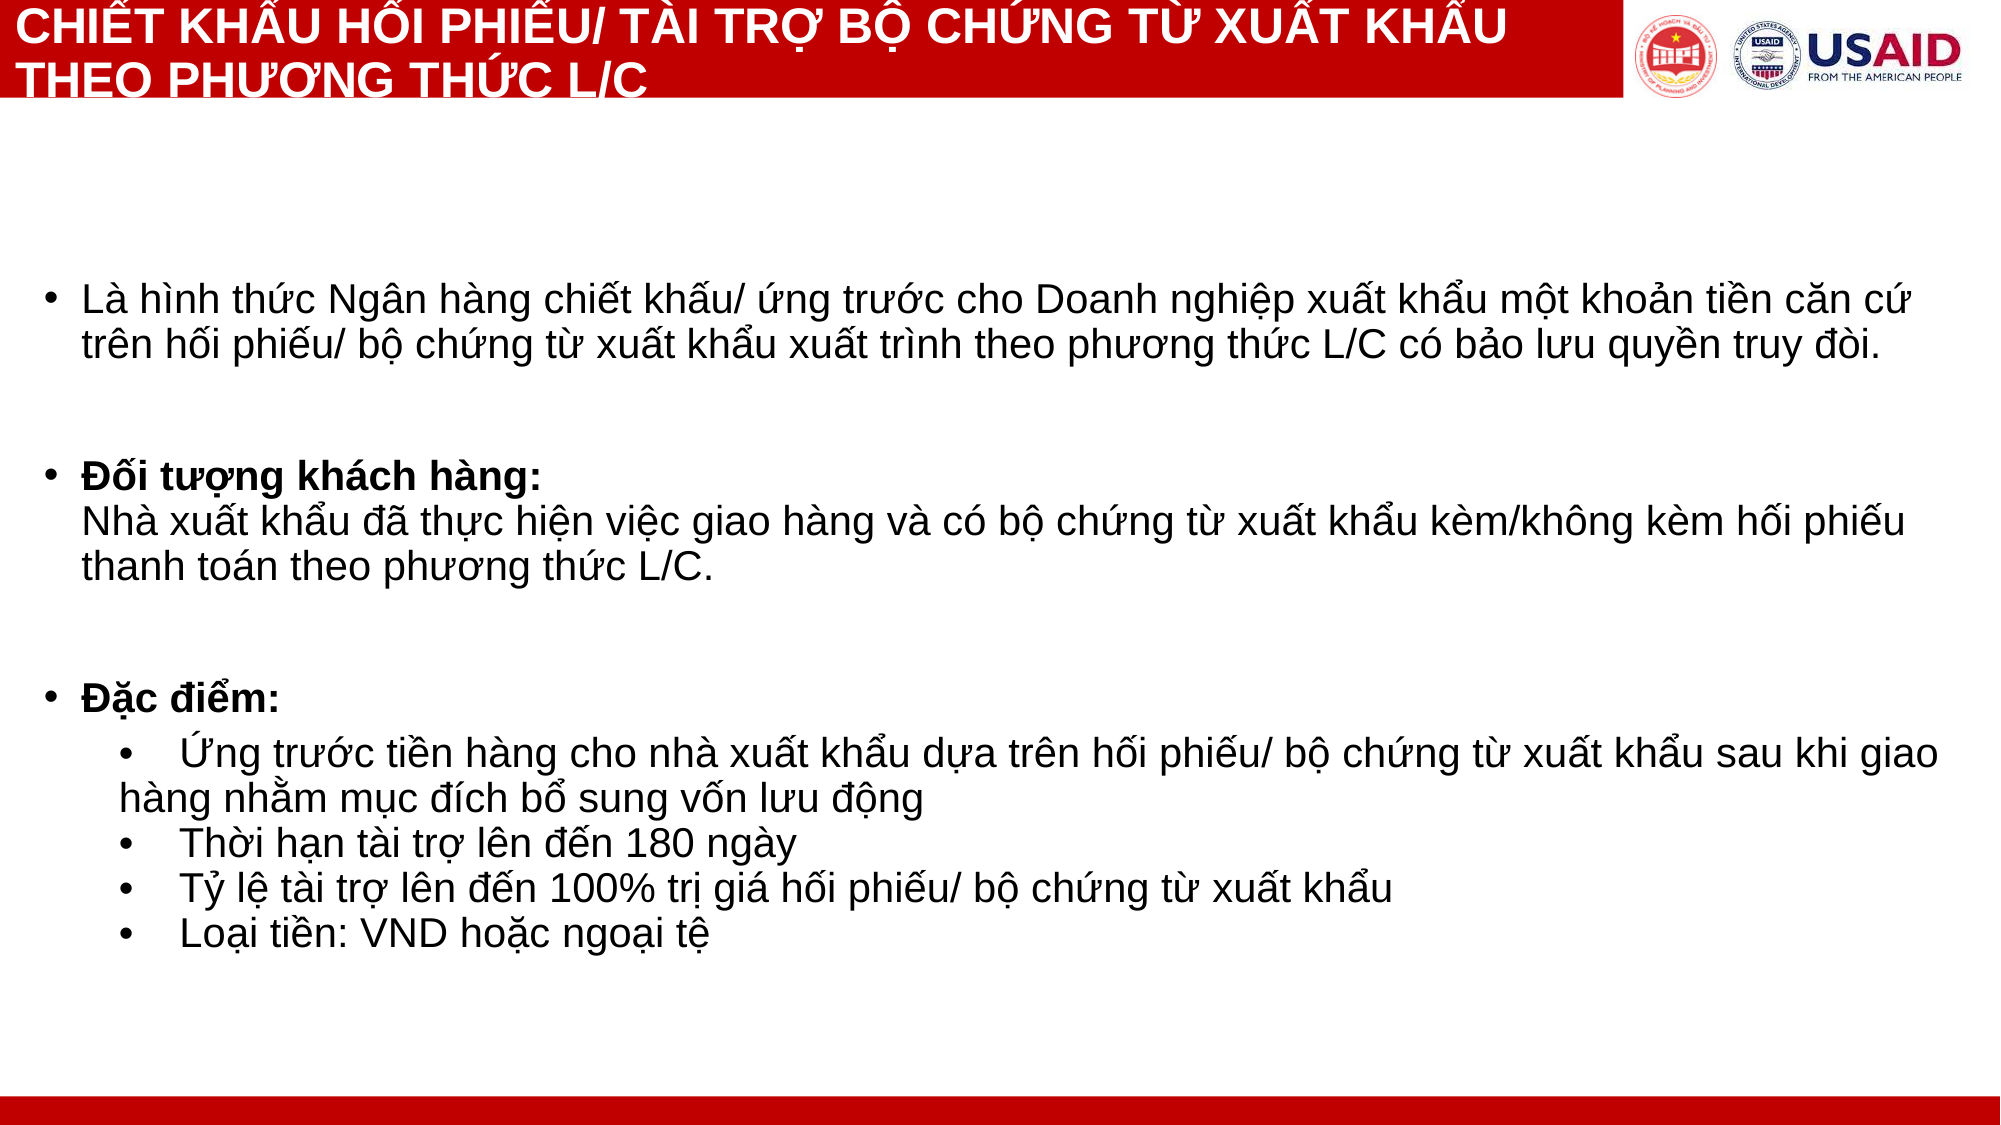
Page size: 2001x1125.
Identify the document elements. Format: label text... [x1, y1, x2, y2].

title CHIẾT KHẤU HỐI PHIẾU/ TÀI TRỢ BỘ CHỨNG TỪ XUẤT KHẨU THEO PHƯƠNG THỨC L/C [0, 0, 1608, 110]
picture [1635, 0, 2001, 114]
list Là hình thức Ngân hàng chiết khấu/ ứng trước cho Doanh nghiệp xuất khẩu một khoản tiền căn cứ trên hối phiếu/ bộ chứng từ xuất khẩu xuất trình theo phương thức L/C có bảo lưu quyền truy đòi. Đối tượng khách hàng: Nhà xuất khẩu đã thực hiện việc giao hàng và có bộ chứng từ xuất khẩu kèm/không kèm hối phiếu thanh toán theo phương thức L/C. Đặc điểm: • Ứng trước tiền hàng cho nhà xuất khẩu dựa trên hối phiếu/ bộ chứng từ xuất khẩu sau khi giao hàng nhằm mục đích bổ sung vốn lưu động • Thời hạn tài trợ lên đến 180 ngày • Tỷ lệ tài trợ lên đến 100% trị giá hối phiếu/ bộ chứng từ xuất khẩu • Loại tiền: VND hoặc ngoại tệ [28, 269, 1970, 1125]
